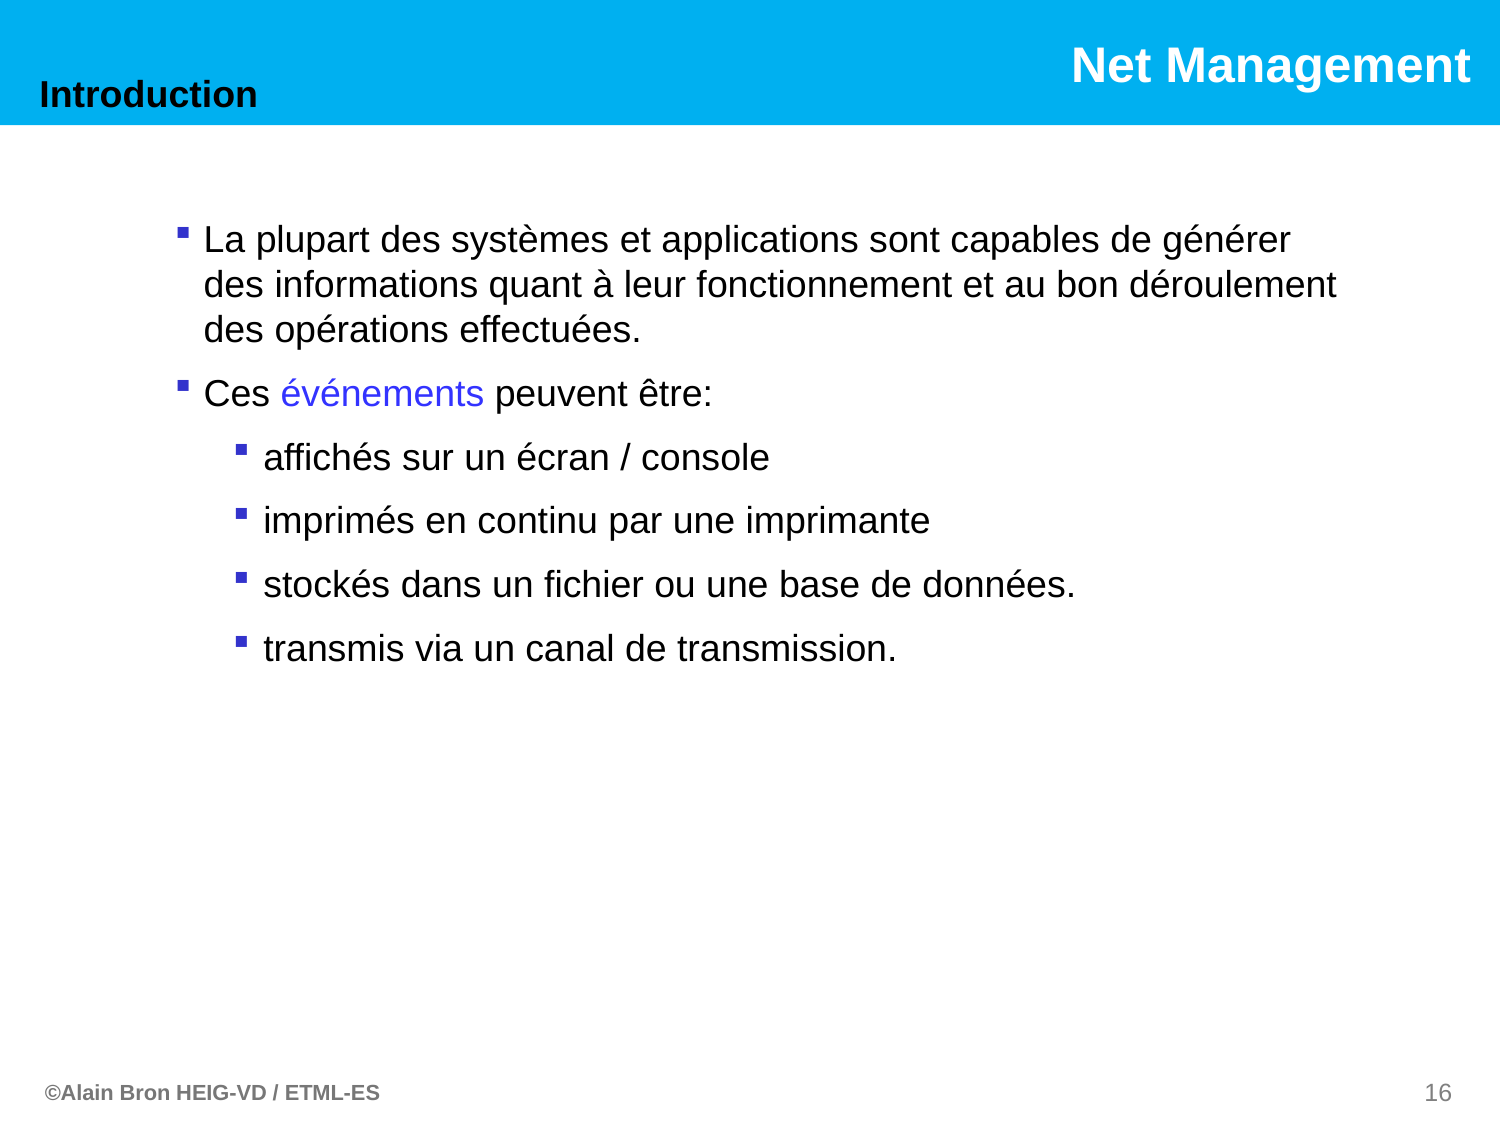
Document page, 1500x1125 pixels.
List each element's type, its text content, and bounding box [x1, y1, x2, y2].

text_box La plupart des systèmes et applications sont capables de générer des informations quant à leur fonctionnement et au bon déroulement des opérations effectuées. Ces événements peuvent être: affichés sur un écran / console imprimés en continu par une imprimante stockés dans un fichier ou une base de données. transmis via un canal de transmission. [159, 207, 1369, 677]
text_box Introduction [24, 62, 1299, 123]
